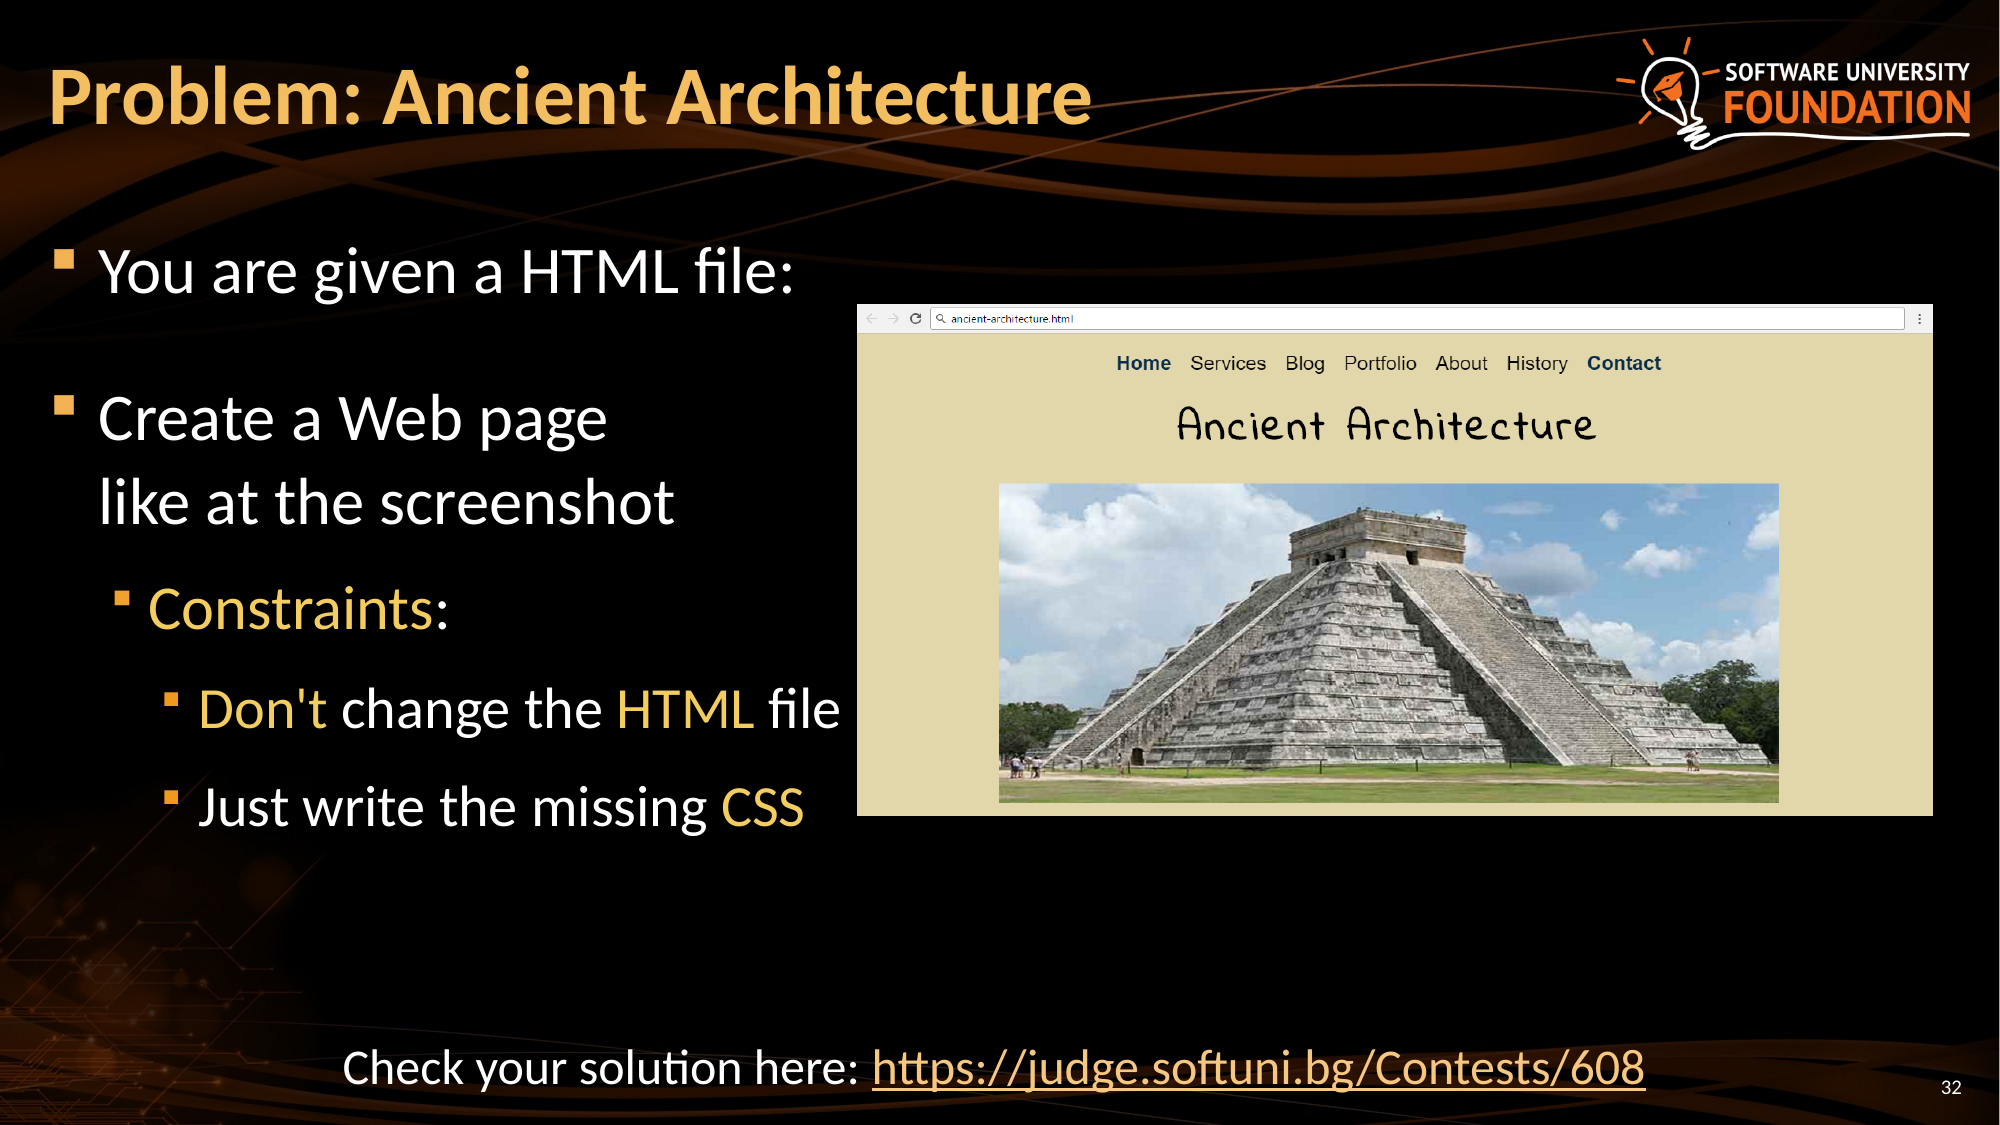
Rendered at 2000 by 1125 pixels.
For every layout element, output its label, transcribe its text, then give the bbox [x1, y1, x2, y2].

text_box Check your solution here: https://judge.softuni.bg/Contests/608 [96, 1026, 1903, 1102]
title Problem: Ancient Architecture [30, 6, 1602, 189]
list You are given a HTML file: Create a Web page like at the screenshot Constraints: Don't change the HTML file Just write the missing CSS [30, 217, 876, 903]
picture [0, 0, 2000, 1125]
slide_number 32 [1897, 1070, 1968, 1103]
